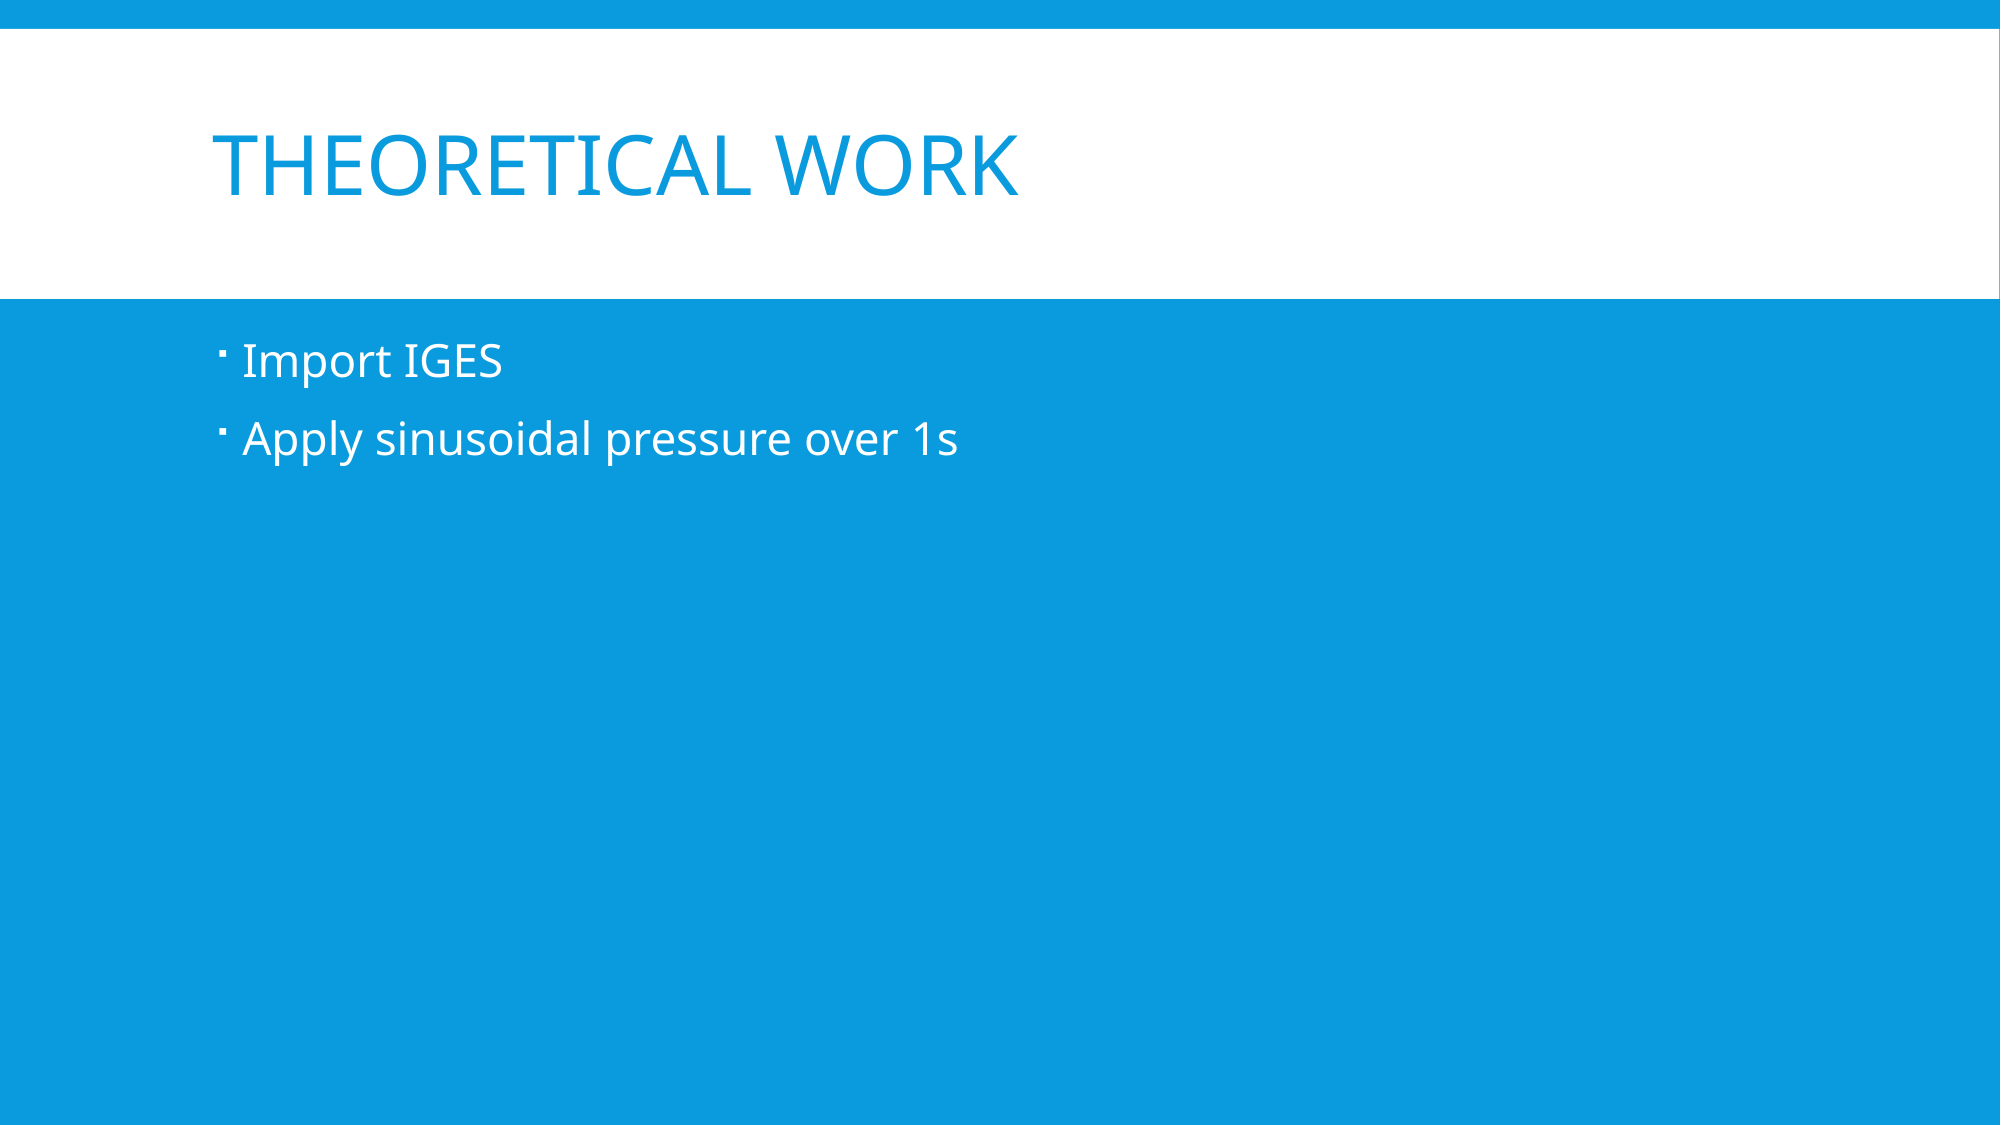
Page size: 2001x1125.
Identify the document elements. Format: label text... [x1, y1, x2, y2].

title Theoretical Work [197, 46, 1803, 295]
list Import IGES Apply sinusoidal pressure over 1s [197, 329, 1803, 1020]
